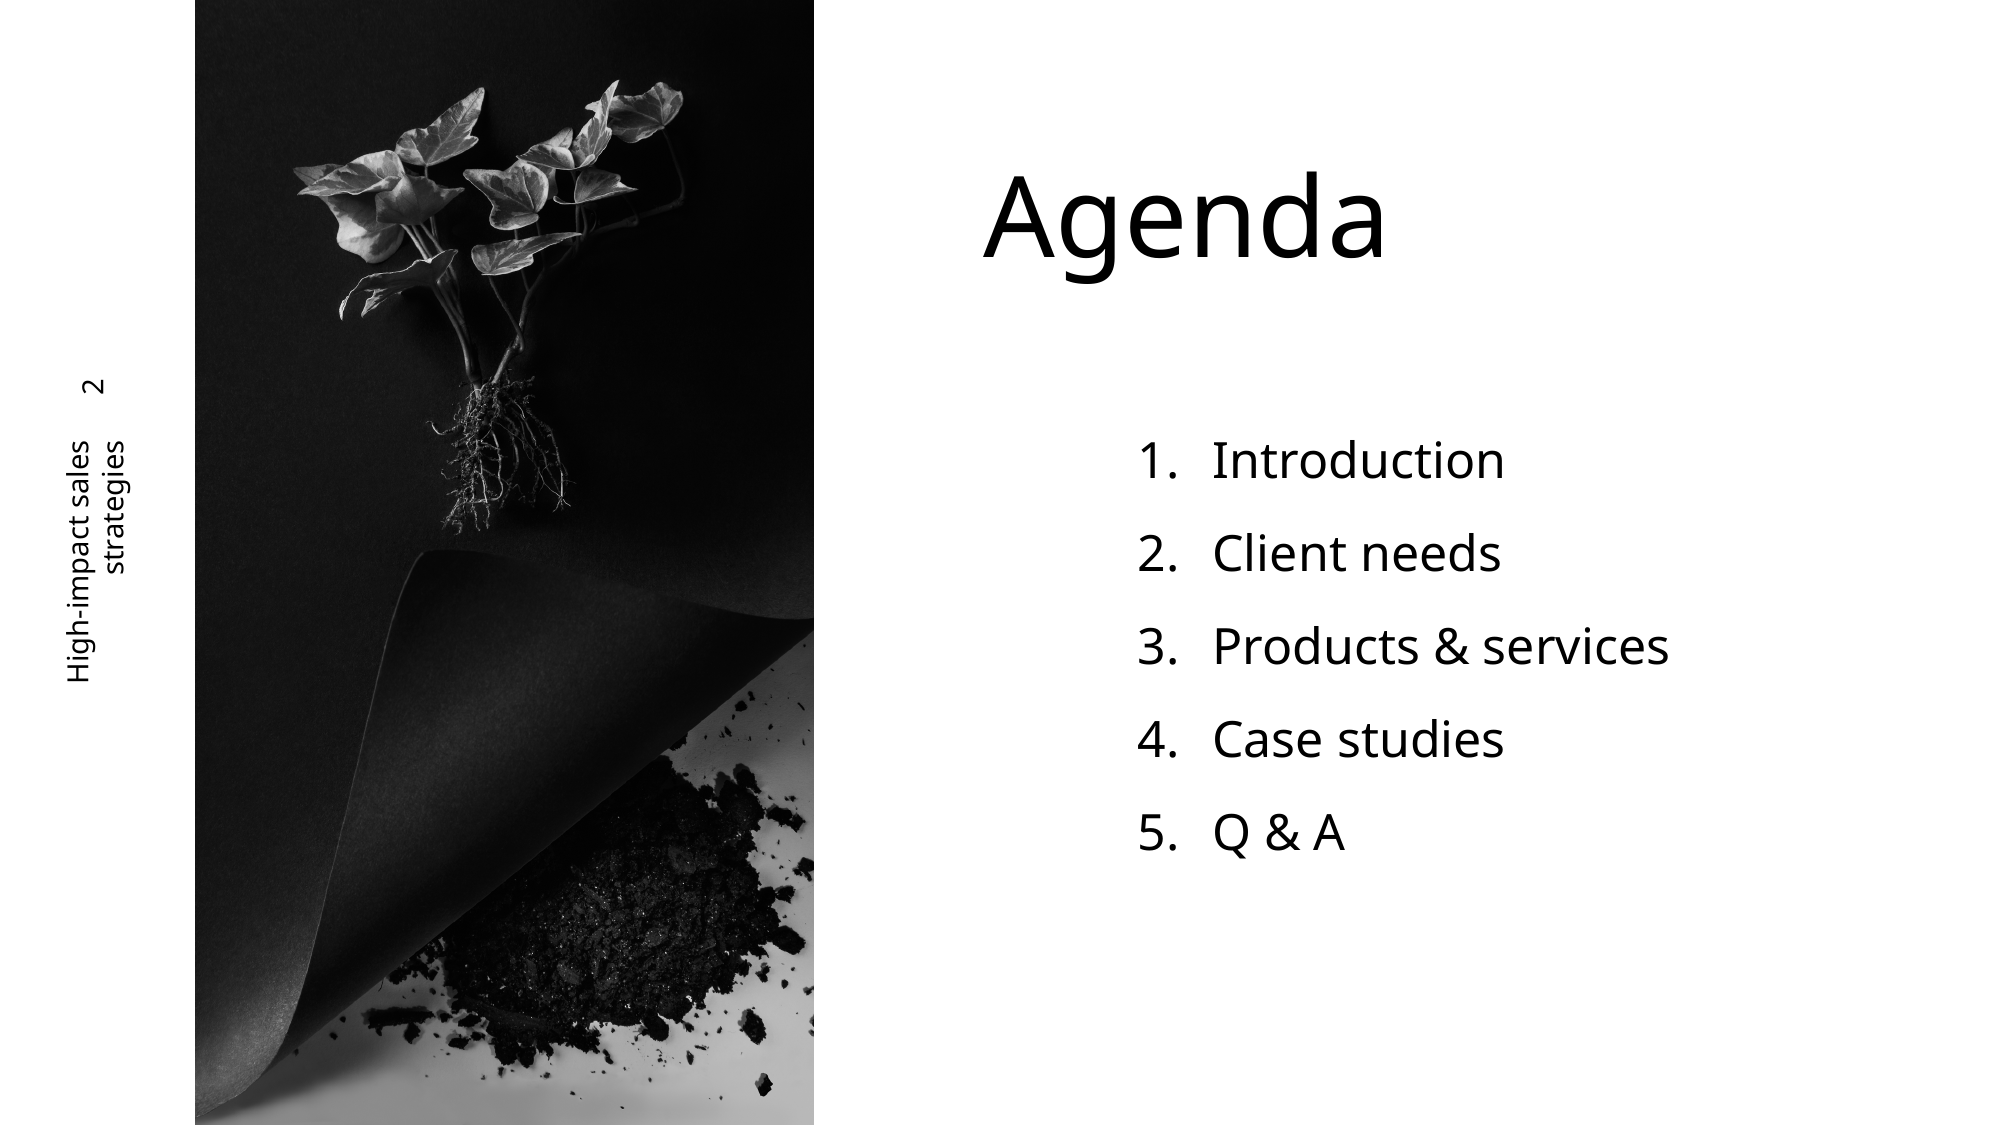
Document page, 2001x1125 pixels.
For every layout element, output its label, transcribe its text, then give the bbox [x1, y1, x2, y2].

picture [195, 0, 814, 1125]
slide_number 2 [64, 339, 124, 411]
footer High-impact sales strategies [64, 425, 124, 827]
list Introduction Client needs Products & services Case studies Q & A [1122, 409, 1742, 1021]
title Agenda [968, 108, 1742, 287]
